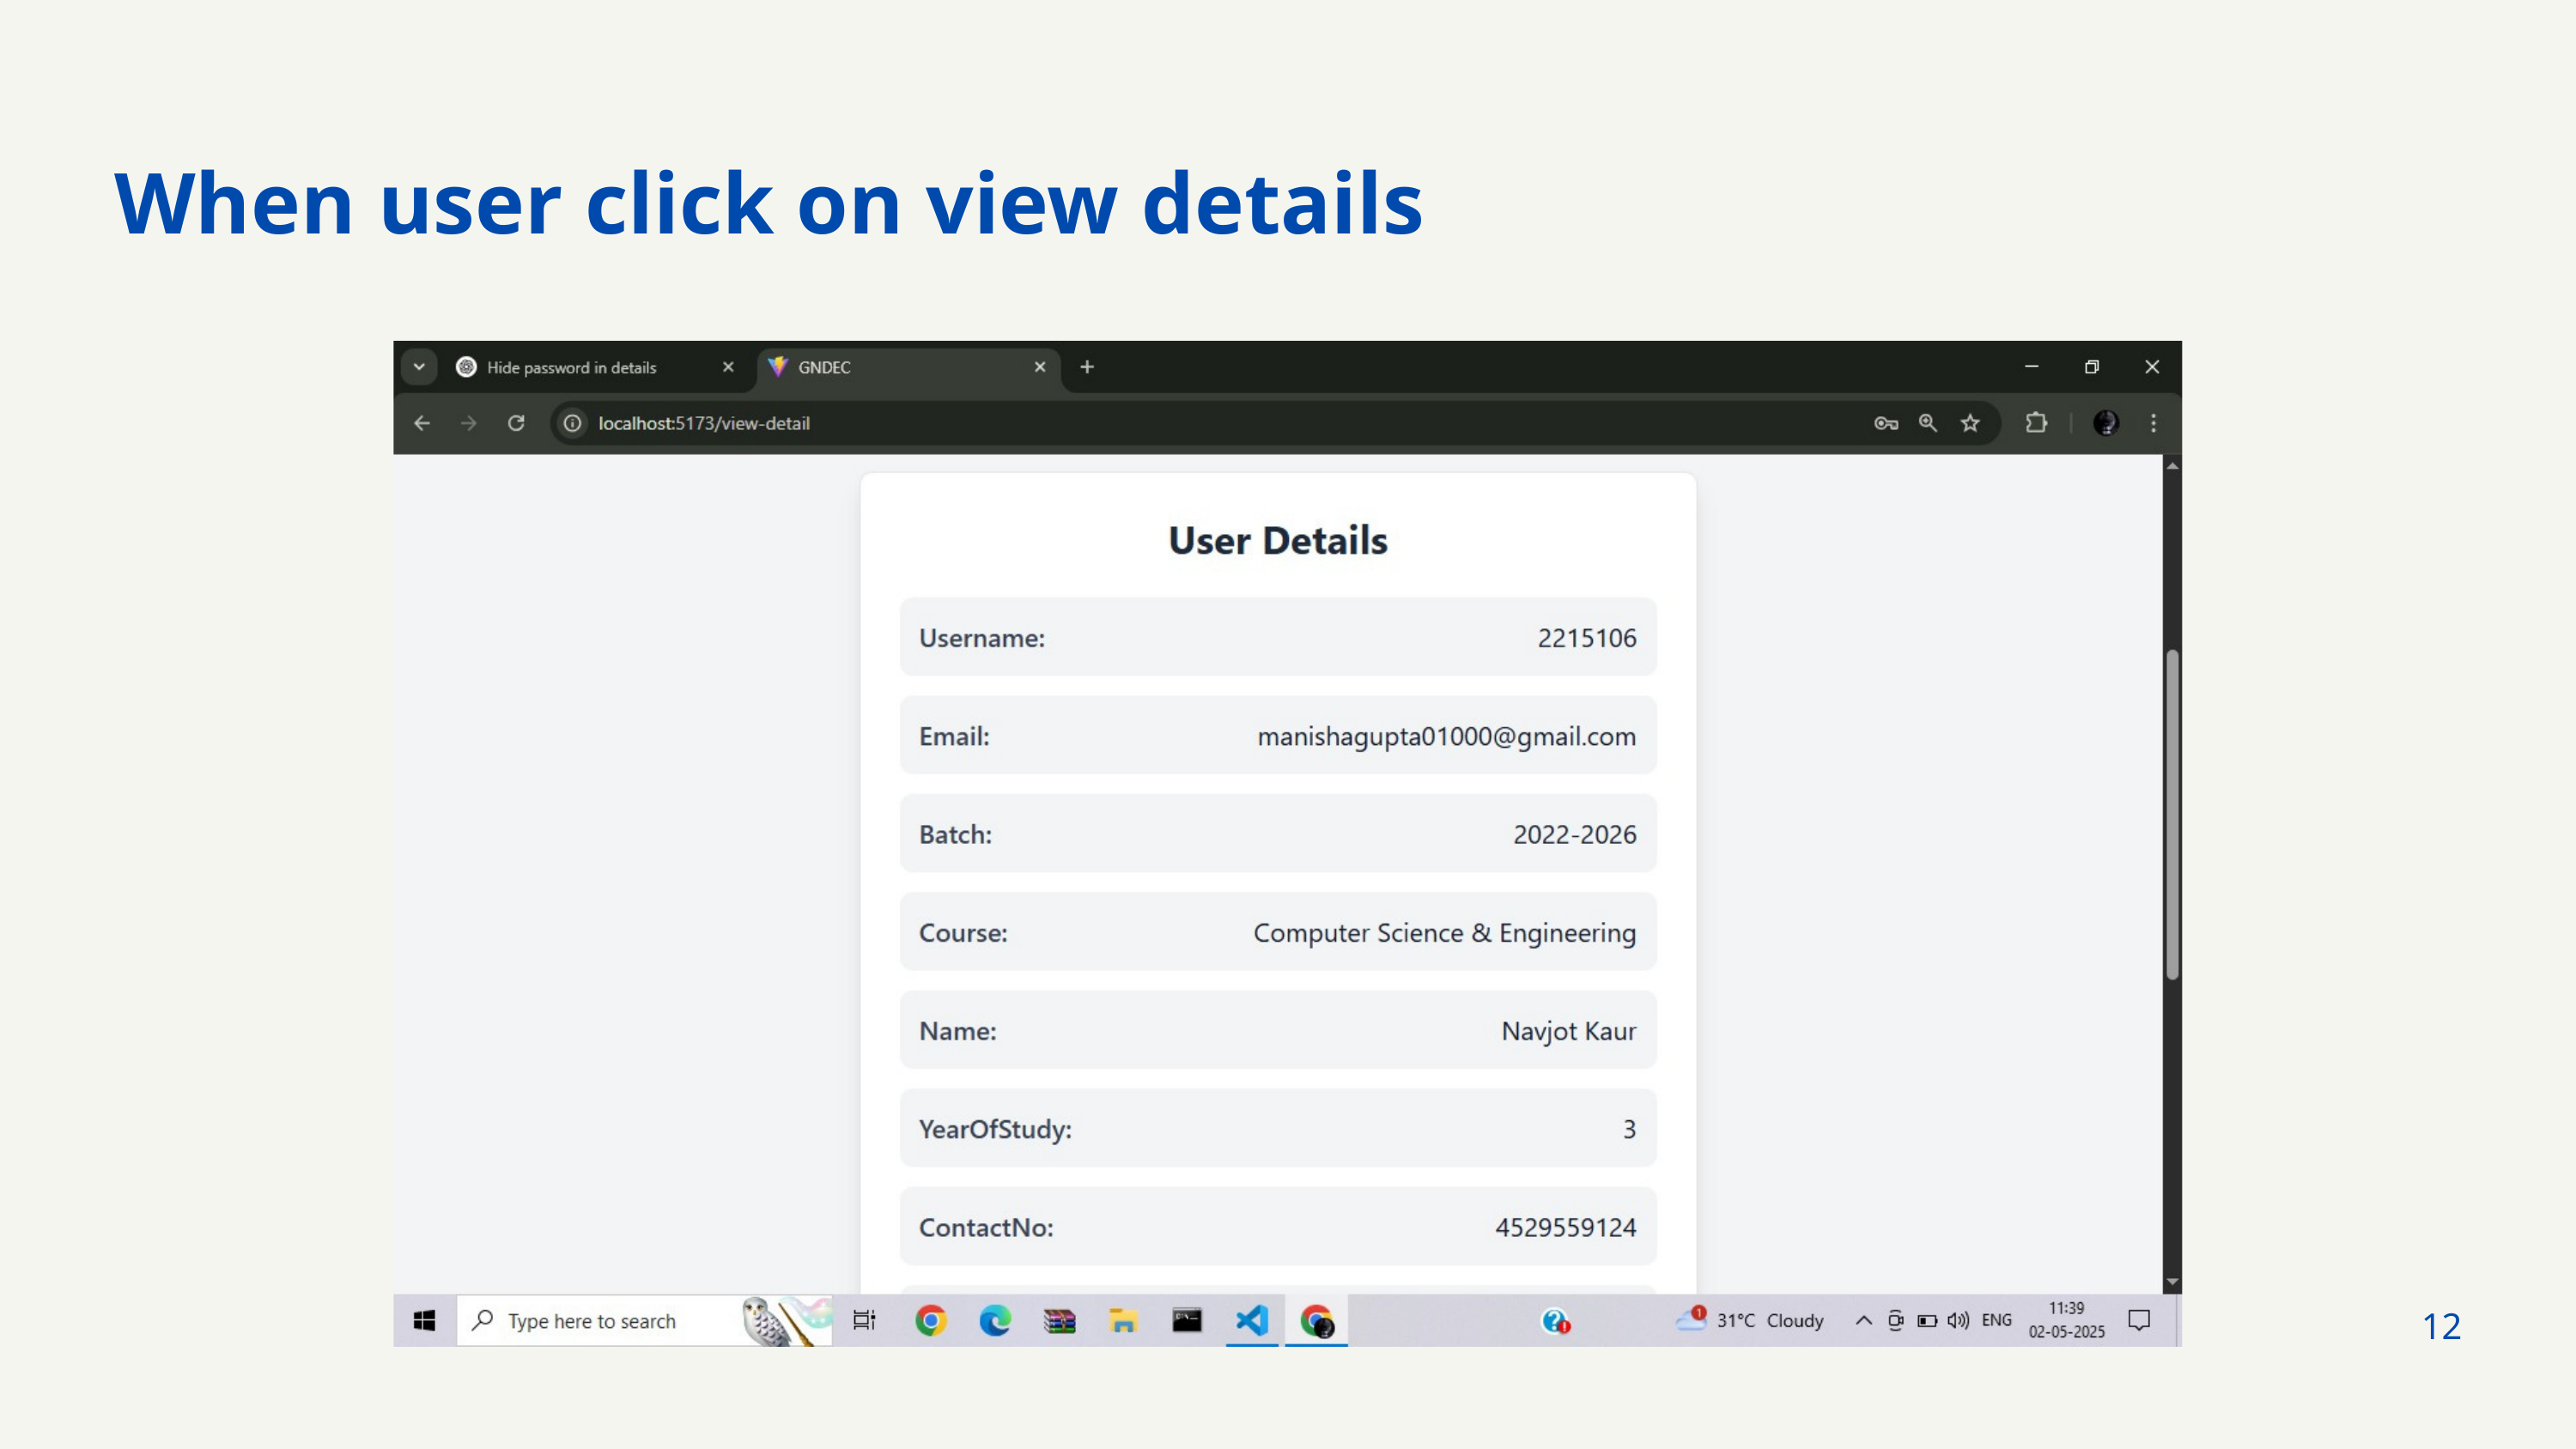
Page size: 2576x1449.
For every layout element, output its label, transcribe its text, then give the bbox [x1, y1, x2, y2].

text_box When user click on view details [0, 132, 1585, 251]
text_box 12 [2421, 1296, 2463, 1348]
text_box [393, 341, 2183, 1347]
